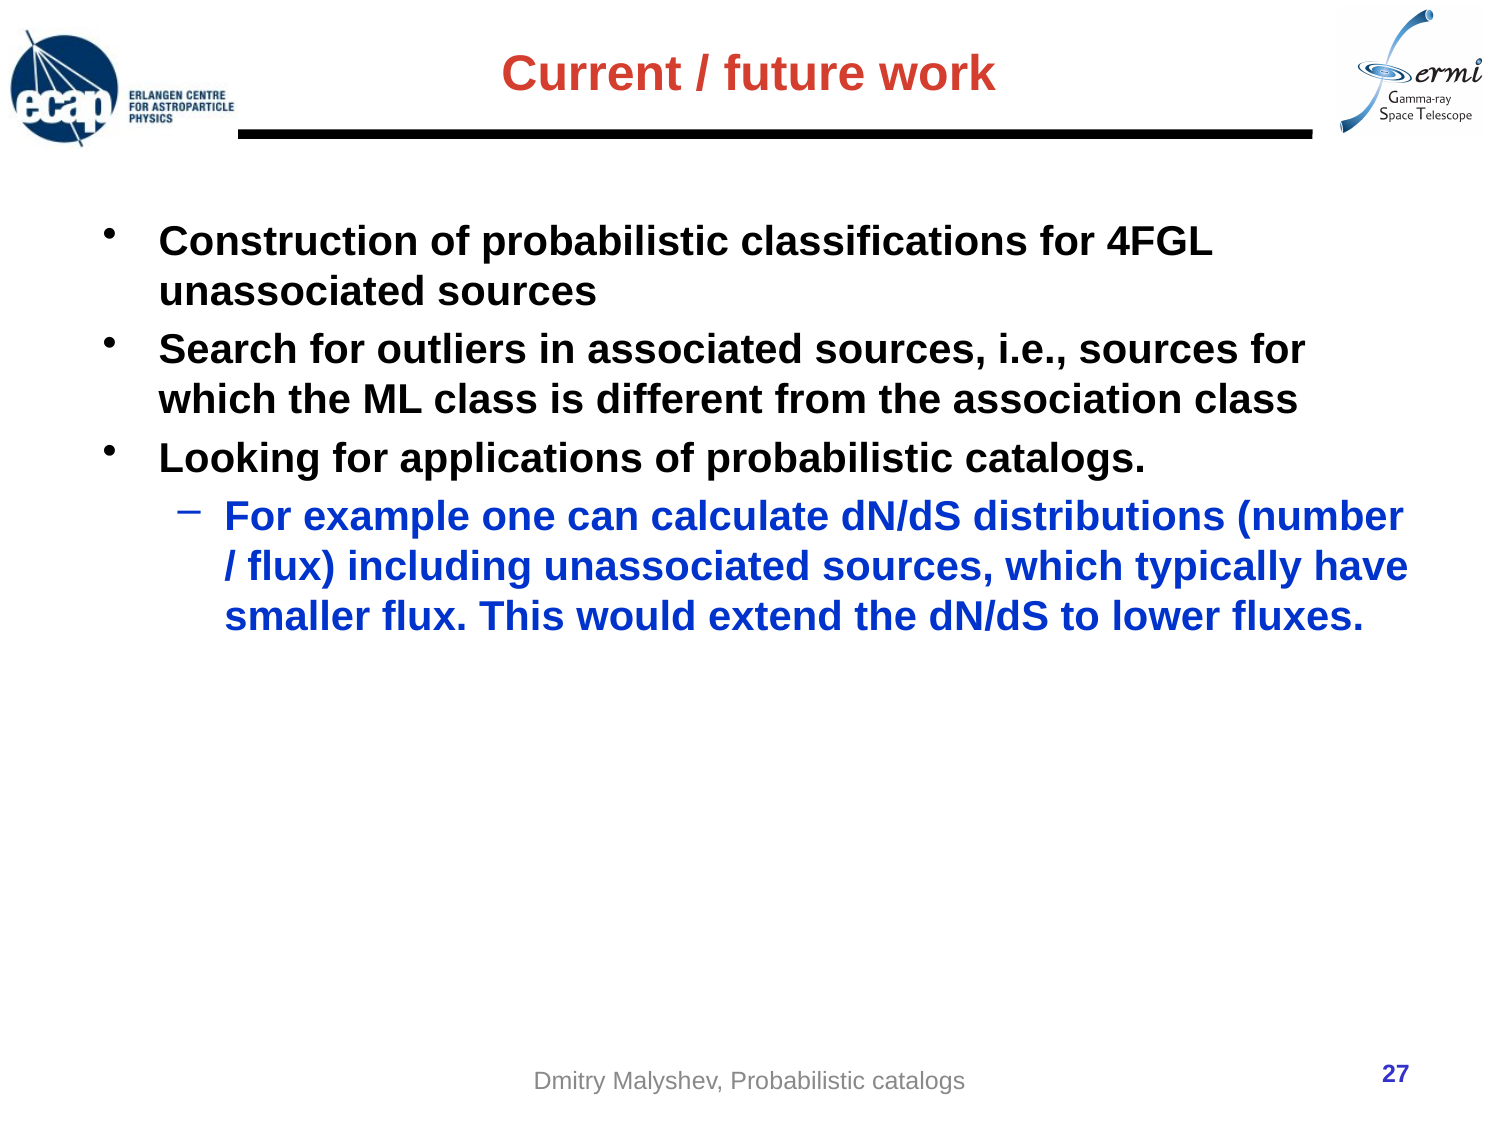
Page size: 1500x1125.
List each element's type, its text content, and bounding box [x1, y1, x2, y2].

footer Dmitry Malyshev, Probabilistic catalogs [512, 1050, 988, 1110]
picture [1337, 6, 1484, 136]
slide_number 27 [1074, 1042, 1425, 1103]
title Current / future work [185, 16, 1313, 125]
list Construction of probabilistic classifications for 4FGL unassociated sources Search for outliers in associated sources, i.e., sources for which the ML class is different from the association class Looking for applications of probabilistic catalogs. For example one can calculate dN/dS distributions (number / flux) including unassociated sources, which typically have smaller flux. This would extend the dN/dS to lower fluxes. [102, 206, 1414, 1031]
picture [8, 27, 238, 150]
